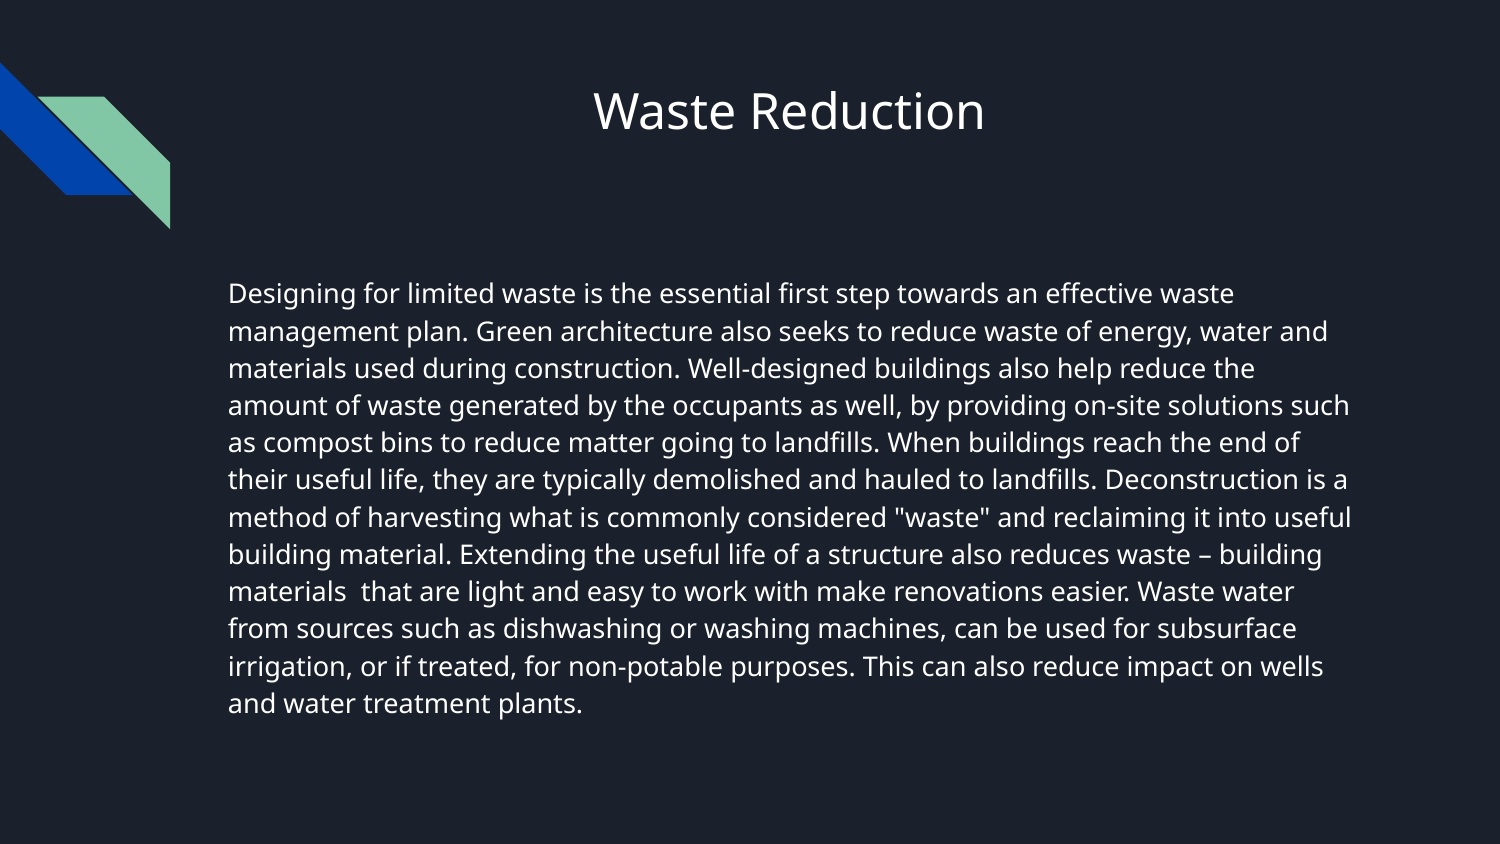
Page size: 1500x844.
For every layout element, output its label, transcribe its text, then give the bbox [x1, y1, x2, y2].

list Designing for limited waste is the essential first step towards an effective waste management plan. Green architecture also seeks to reduce waste of energy, water and materials used during construction. Well-designed buildings also help reduce the amount of waste generated by the occupants as well, by providing on-site solutions such as compost bins to reduce matter going to landfills. When buildings reach the end of their useful life, they are typically demolished and hauled to landfills. Deconstruction is a method of harvesting what is commonly considered "waste" and reclaiming it into useful building material. Extending the useful life of a structure also reduces waste – building materials that are light and easy to work with make renovations easier. Waste water from sources such as dishwashing or washing machines, can be used for subsurface irrigation, or if treated, for non-potable purposes. This can also reduce impact on wells and water treatment plants. [212, 257, 1368, 735]
title Waste Reduction [212, 64, 1368, 215]
